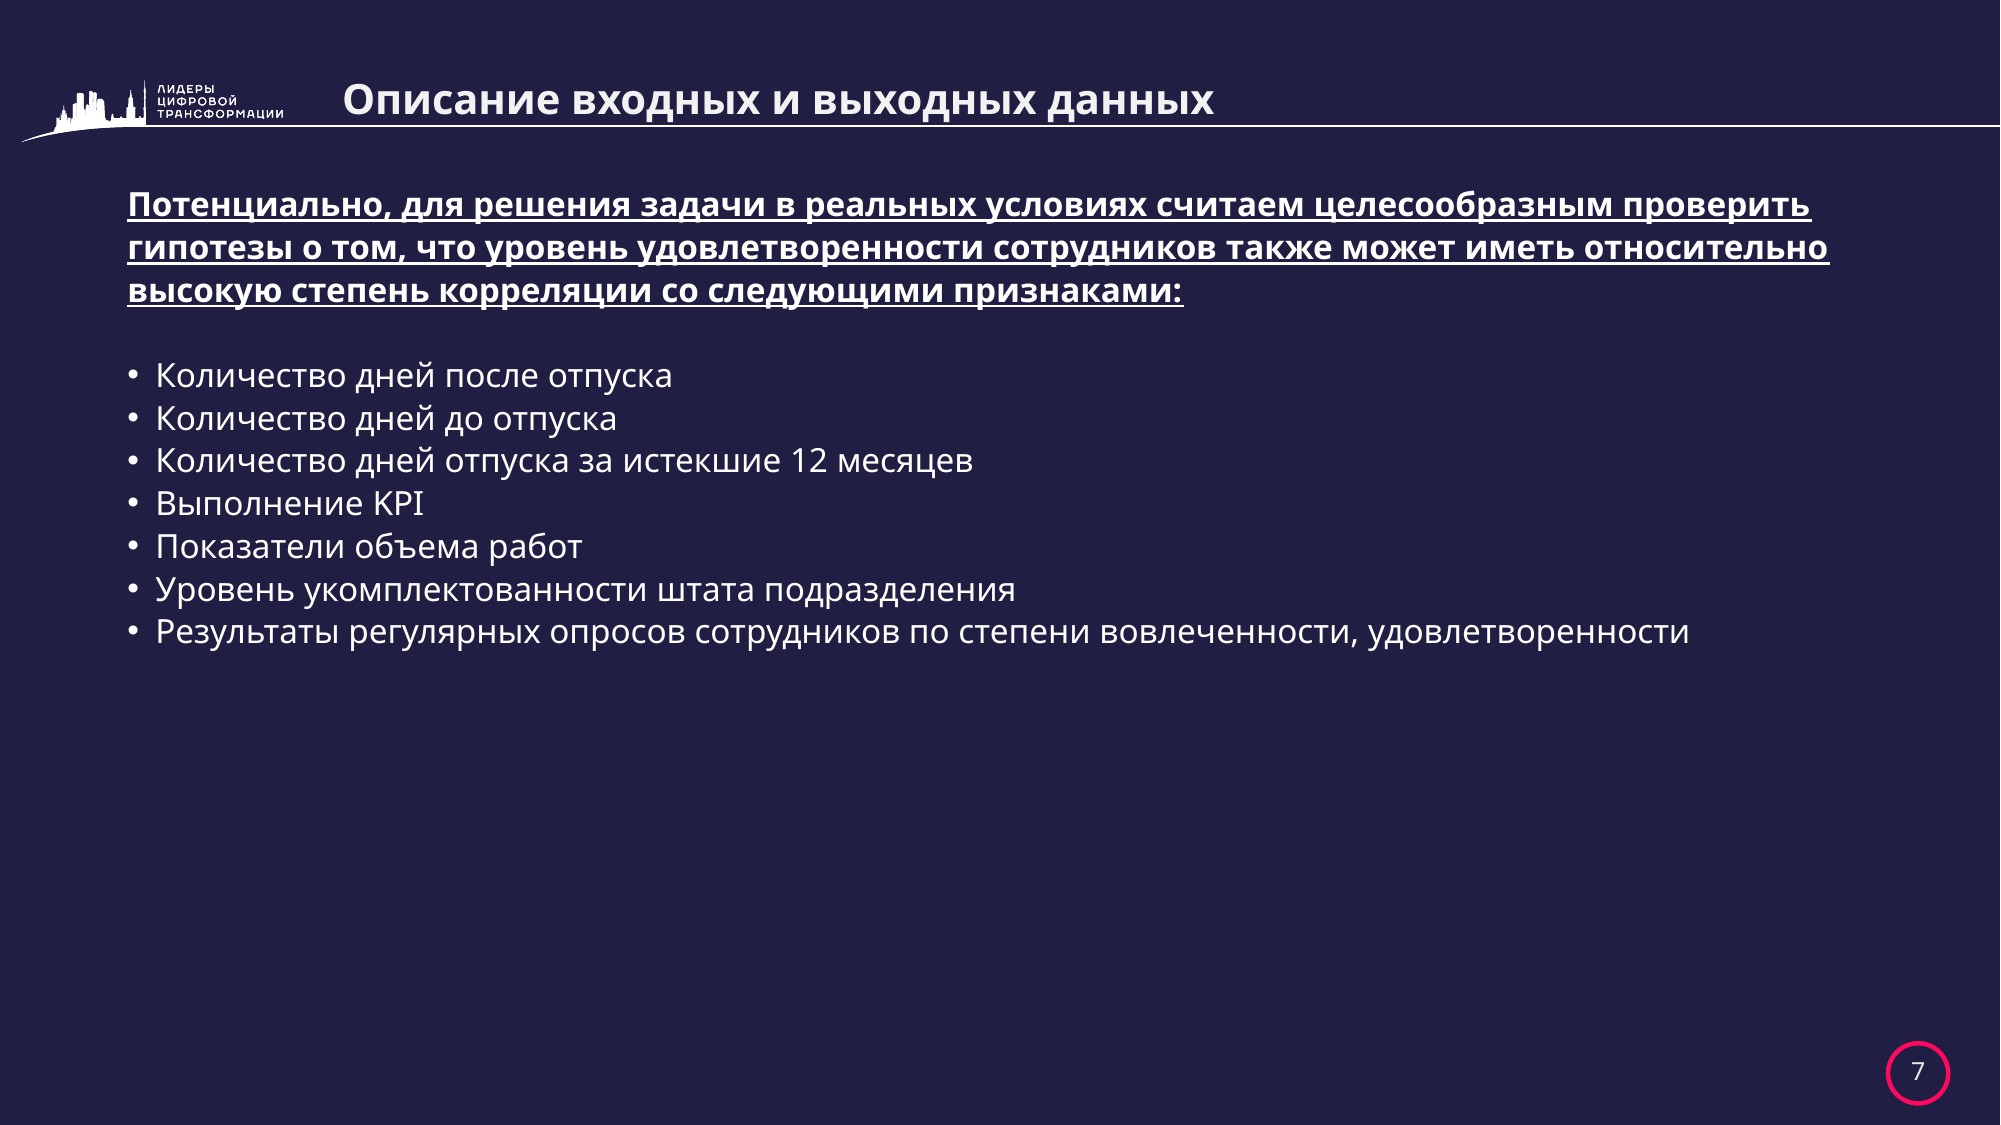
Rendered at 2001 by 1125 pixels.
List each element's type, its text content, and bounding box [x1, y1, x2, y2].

text_box Потенциально, для решения задачи в реальных условиях считаем целесообразным проверить гипотезы о том, что уровень удовлетворенности сотрудников также может иметь относительно высокую степень корреляции со следующими признаками: Количество дней после отпуска Количество дней до отпуска Количество дней отпуска за истекшие 12 месяцев Выполнение KPI Показатели объема работ Уровень укомплектованности штата подразделения Результаты регулярных опросов сотрудников по степени вовлеченности, удовлетворенности [112, 173, 1888, 658]
slide_number 7 [1872, 1042, 1964, 1103]
title Описание входных и выходных данных [327, 69, 1945, 131]
